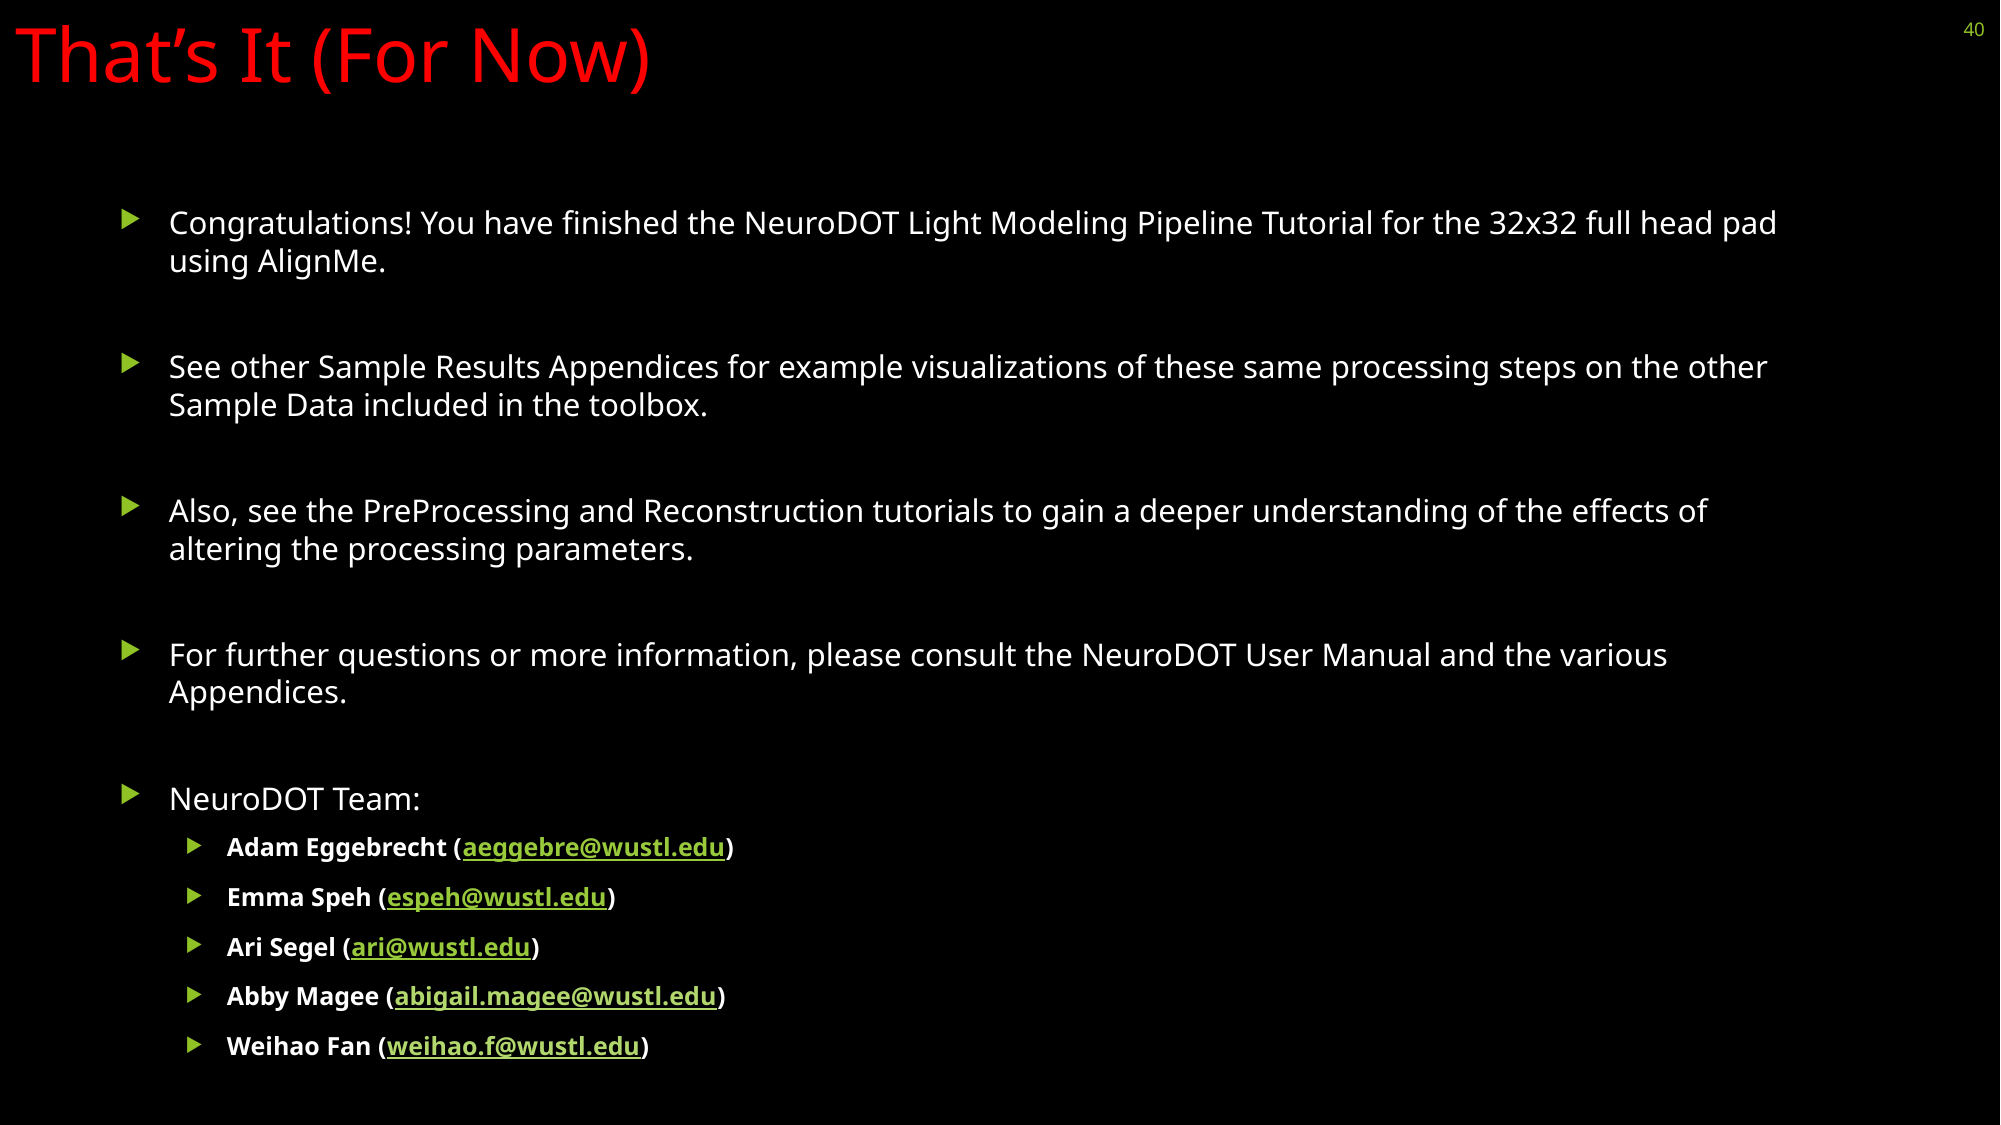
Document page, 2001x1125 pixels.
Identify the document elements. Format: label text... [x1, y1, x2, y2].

slide_number 40 [1887, 0, 2000, 60]
title That’s It (For Now) [0, 0, 1411, 217]
list Congratulations! You have finished the NeuroDOT Light Modeling Pipeline Tutorial for the 32x32 full head pad using AlignMe. See other Sample Results Appendices for example visualizations of these same processing steps on the other Sample Data included in the toolbox. Also, see the PreProcessing and Reconstruction tutorials to gain a deeper understanding of the effects of altering the processing parameters. For further questions or more information, please consult the NeuroDOT User Manual and the various Appendices. NeuroDOT Team: Adam Eggebrecht (aeggebre@wustl.edu) Emma Speh (espeh@wustl.edu) Ari Segel (ari@wustl.edu) Abby Magee (abigail.magee@wustl.edu) Weihao Fan (weihao.f@wustl.edu) [104, 195, 1833, 1074]
